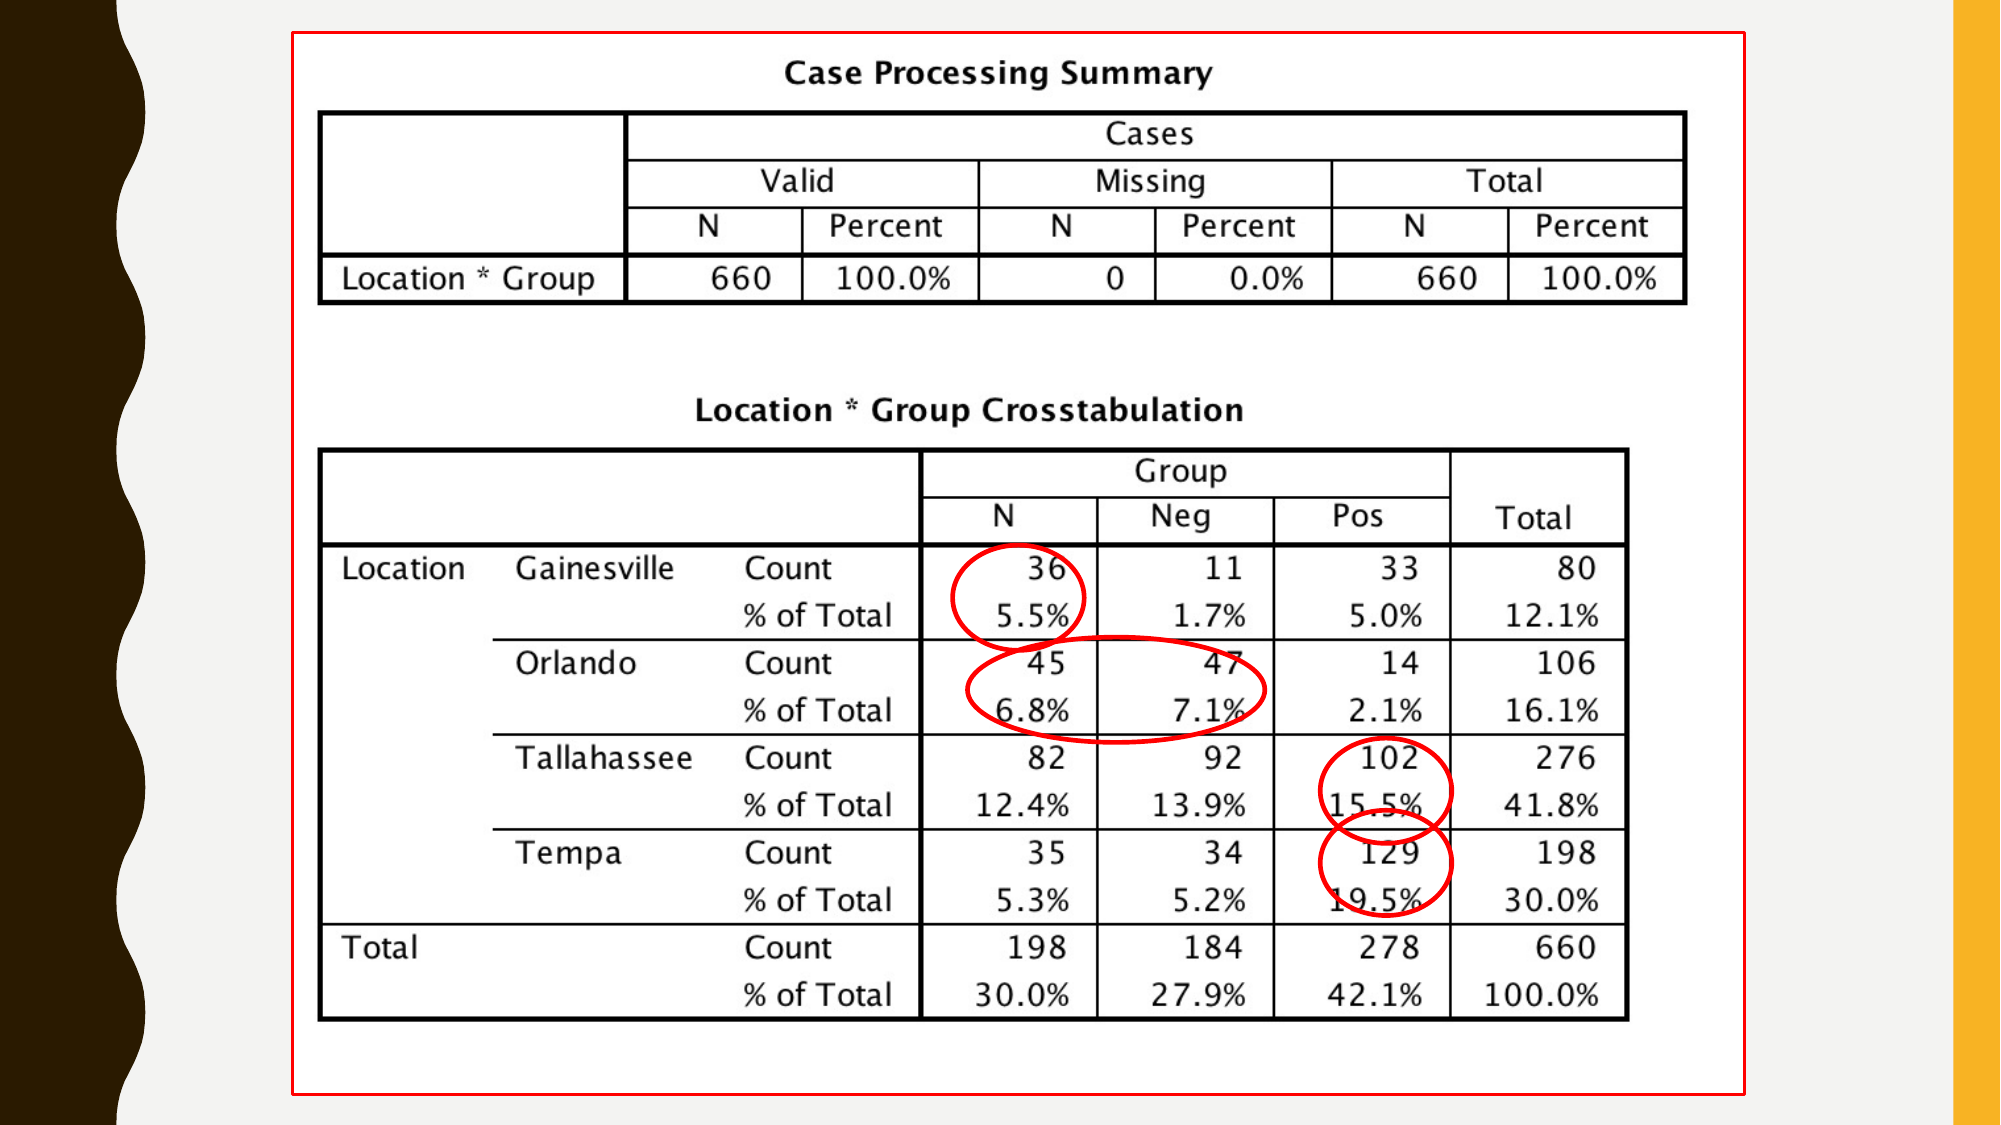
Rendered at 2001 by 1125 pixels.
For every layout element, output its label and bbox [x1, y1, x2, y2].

list [294, 34, 1743, 1094]
